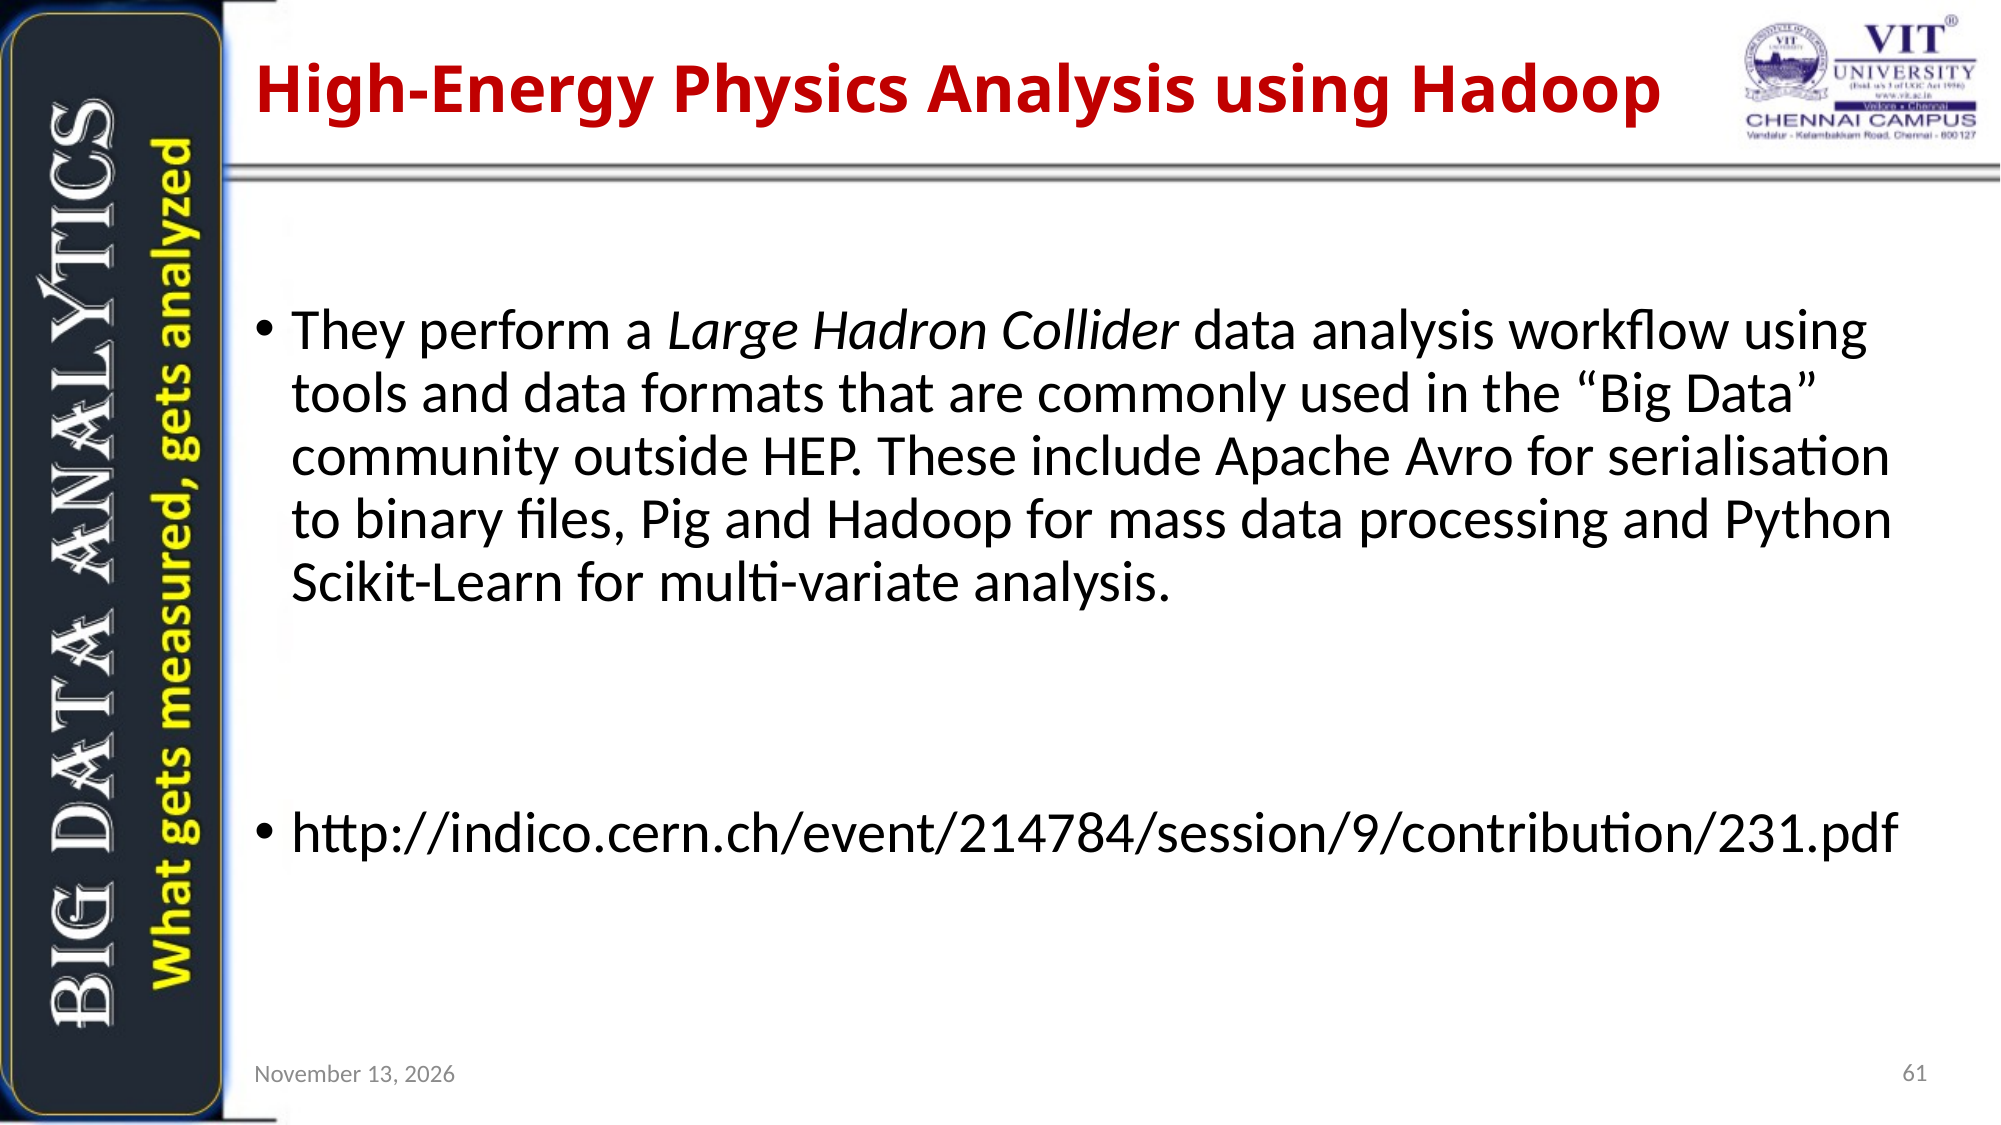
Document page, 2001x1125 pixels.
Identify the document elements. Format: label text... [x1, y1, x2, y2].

picture [0, 0, 2001, 1125]
title High-Energy Physics Analysis using Hadoop [239, 16, 1725, 167]
slide_number 61 [1778, 1040, 1943, 1103]
list They perform a Large Hadron Collider data analysis workflow using tools and data formats that are commonly used in the “Big Data” community outside HEP. These include Apache Avro for serialisation to binary files, Pig and Hadoop for mass data processing and Python Scikit-Learn for multi-variate analysis. http://indico.cern.ch/event/214784/session/9/contribution/231.pdf [239, 200, 1965, 1017]
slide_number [239, 1042, 588, 1103]
